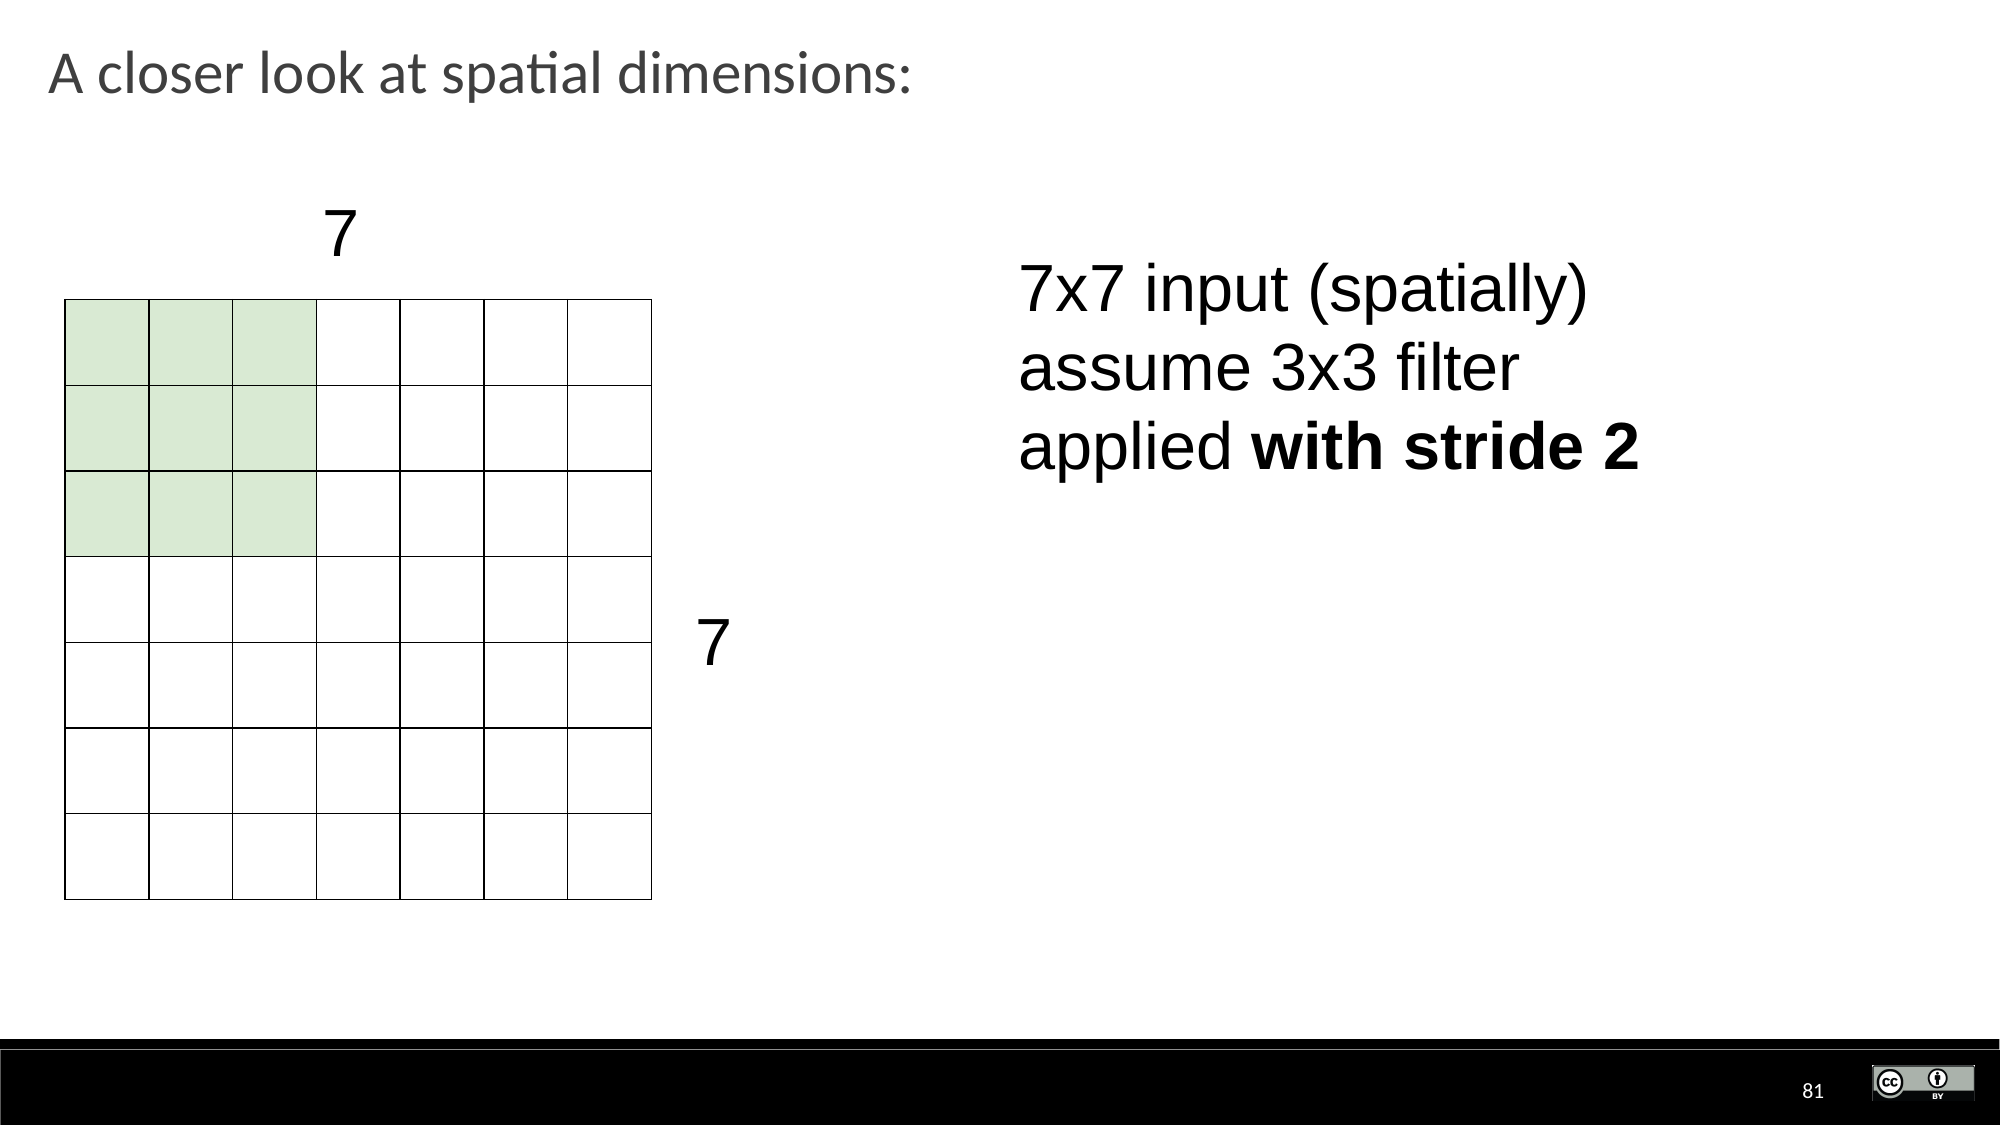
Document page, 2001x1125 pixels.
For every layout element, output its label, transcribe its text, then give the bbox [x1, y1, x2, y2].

table_cell [66, 472, 148, 556]
text_box 7x7 input (spatially) assume 3x3 filter applied with stride 2 [1015, 239, 1644, 484]
table_cell [401, 729, 483, 813]
table_cell [317, 386, 399, 470]
table_header [485, 300, 567, 385]
table_header [66, 300, 148, 385]
table_cell [401, 643, 483, 727]
picture [1872, 1065, 1975, 1101]
table_cell [66, 814, 148, 899]
table_cell [317, 643, 399, 727]
table_cell [568, 557, 651, 642]
table_cell [485, 729, 567, 813]
table_cell [317, 472, 399, 556]
table_cell [401, 472, 483, 556]
table_cell [485, 557, 567, 642]
table_header [317, 300, 399, 385]
table_cell [66, 643, 148, 727]
table_cell [568, 729, 651, 813]
table_cell [568, 814, 651, 899]
table_cell [66, 557, 148, 642]
slide_number 81 [1624, 1059, 1840, 1120]
table_cell [568, 643, 651, 727]
table_header [568, 300, 651, 385]
table_cell [150, 643, 232, 727]
table_cell [150, 472, 232, 556]
table_cell [150, 729, 232, 813]
table_cell [233, 472, 316, 556]
text_box 7 [319, 187, 363, 270]
table_cell [233, 557, 316, 642]
text_box 7 [693, 595, 736, 679]
table_cell [233, 729, 316, 813]
table_cell [568, 386, 651, 470]
table_header [401, 300, 483, 385]
table_cell [66, 729, 148, 813]
table_header [150, 300, 232, 385]
table_cell [233, 814, 316, 899]
table_cell [150, 386, 232, 470]
title A closer look at spatial dimensions: [46, 0, 1006, 106]
table_cell [401, 386, 483, 470]
table_cell [150, 557, 232, 642]
table_cell [66, 386, 148, 470]
table_cell [401, 557, 483, 642]
table_cell [150, 814, 232, 899]
table_cell [485, 472, 567, 556]
table_cell [317, 814, 399, 899]
table_cell [233, 643, 316, 727]
table_cell [233, 386, 316, 470]
table_cell [568, 472, 651, 556]
table_cell [317, 729, 399, 813]
table_cell [485, 643, 567, 727]
table_cell [485, 814, 567, 899]
table_cell [485, 386, 567, 470]
table_header [233, 300, 316, 385]
table_cell [317, 557, 399, 642]
table_cell [401, 814, 483, 899]
